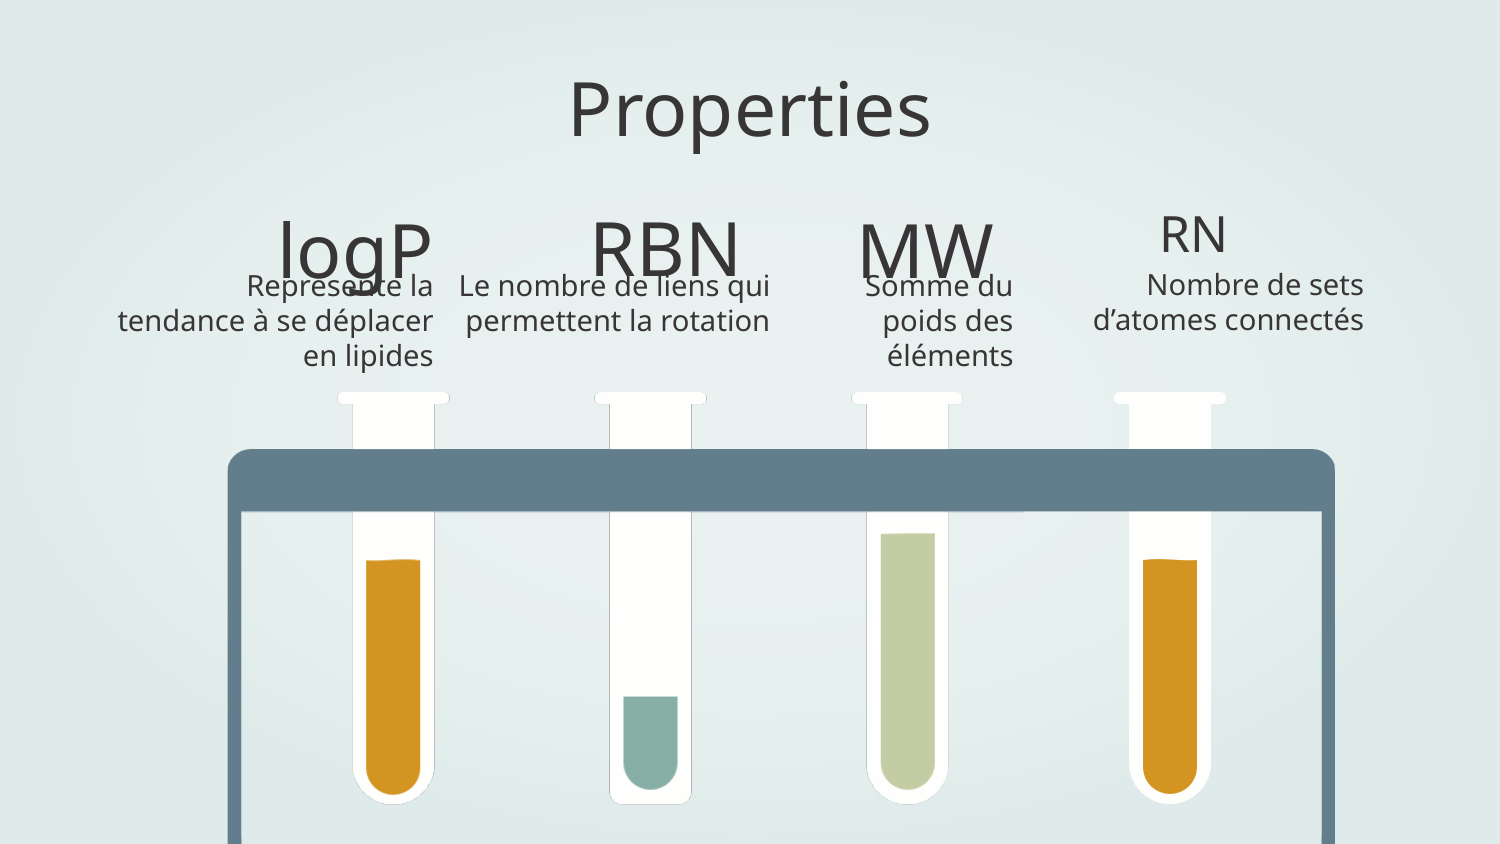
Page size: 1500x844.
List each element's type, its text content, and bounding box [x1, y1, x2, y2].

text_box Nombre de sets d’atomes connectés [1020, 251, 1380, 353]
title MW [797, 188, 1054, 251]
text_box RN [1144, 187, 1401, 283]
title RBN [537, 186, 794, 251]
subtitle Représente la tendance à se déplacer en lipides [102, 251, 438, 353]
text_box Somme du poids des éléments [776, 251, 1020, 353]
text_box Le nombre de liens qui permettent la rotation [438, 251, 776, 353]
title logP [192, 188, 449, 284]
picture [0, 0, 1500, 844]
title Properties [397, 46, 1103, 150]
